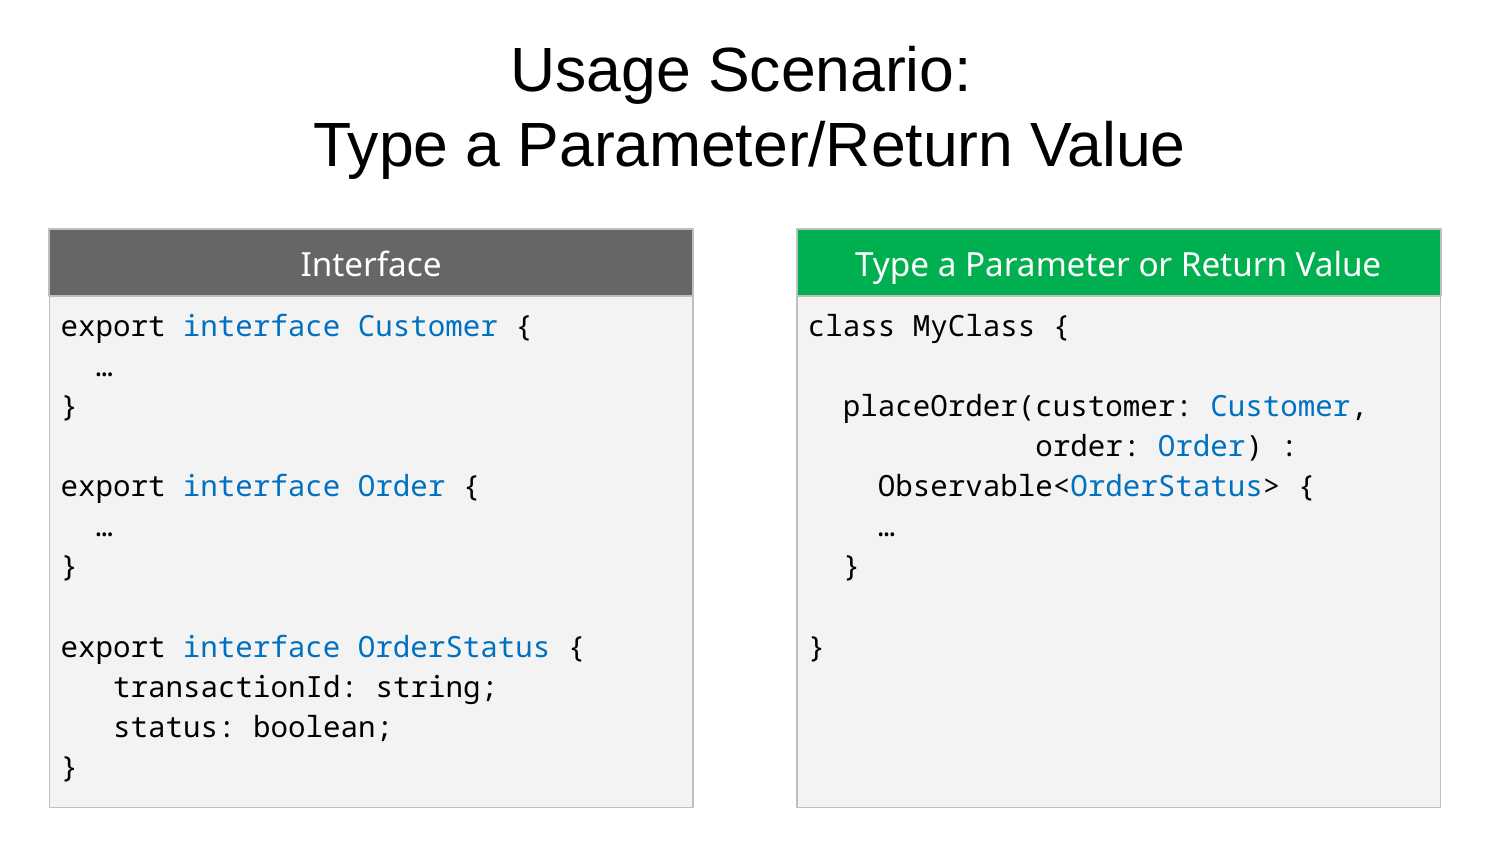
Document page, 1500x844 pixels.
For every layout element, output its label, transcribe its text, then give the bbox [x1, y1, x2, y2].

text_box class MyClass { placeOrder(customer: Customer, order: Order) : Observable<OrderStatus> { … } } [796, 295, 1441, 808]
title Usage Scenario: Type a Parameter/Return Value [75, 33, 1425, 175]
text_box Interface [49, 229, 694, 295]
text_box Type a Parameter or Return Value [796, 229, 1441, 295]
text_box export interface Customer { … } export interface Order { … } export interface OrderStatus { transactionId: string; status: boolean; } [49, 295, 694, 808]
